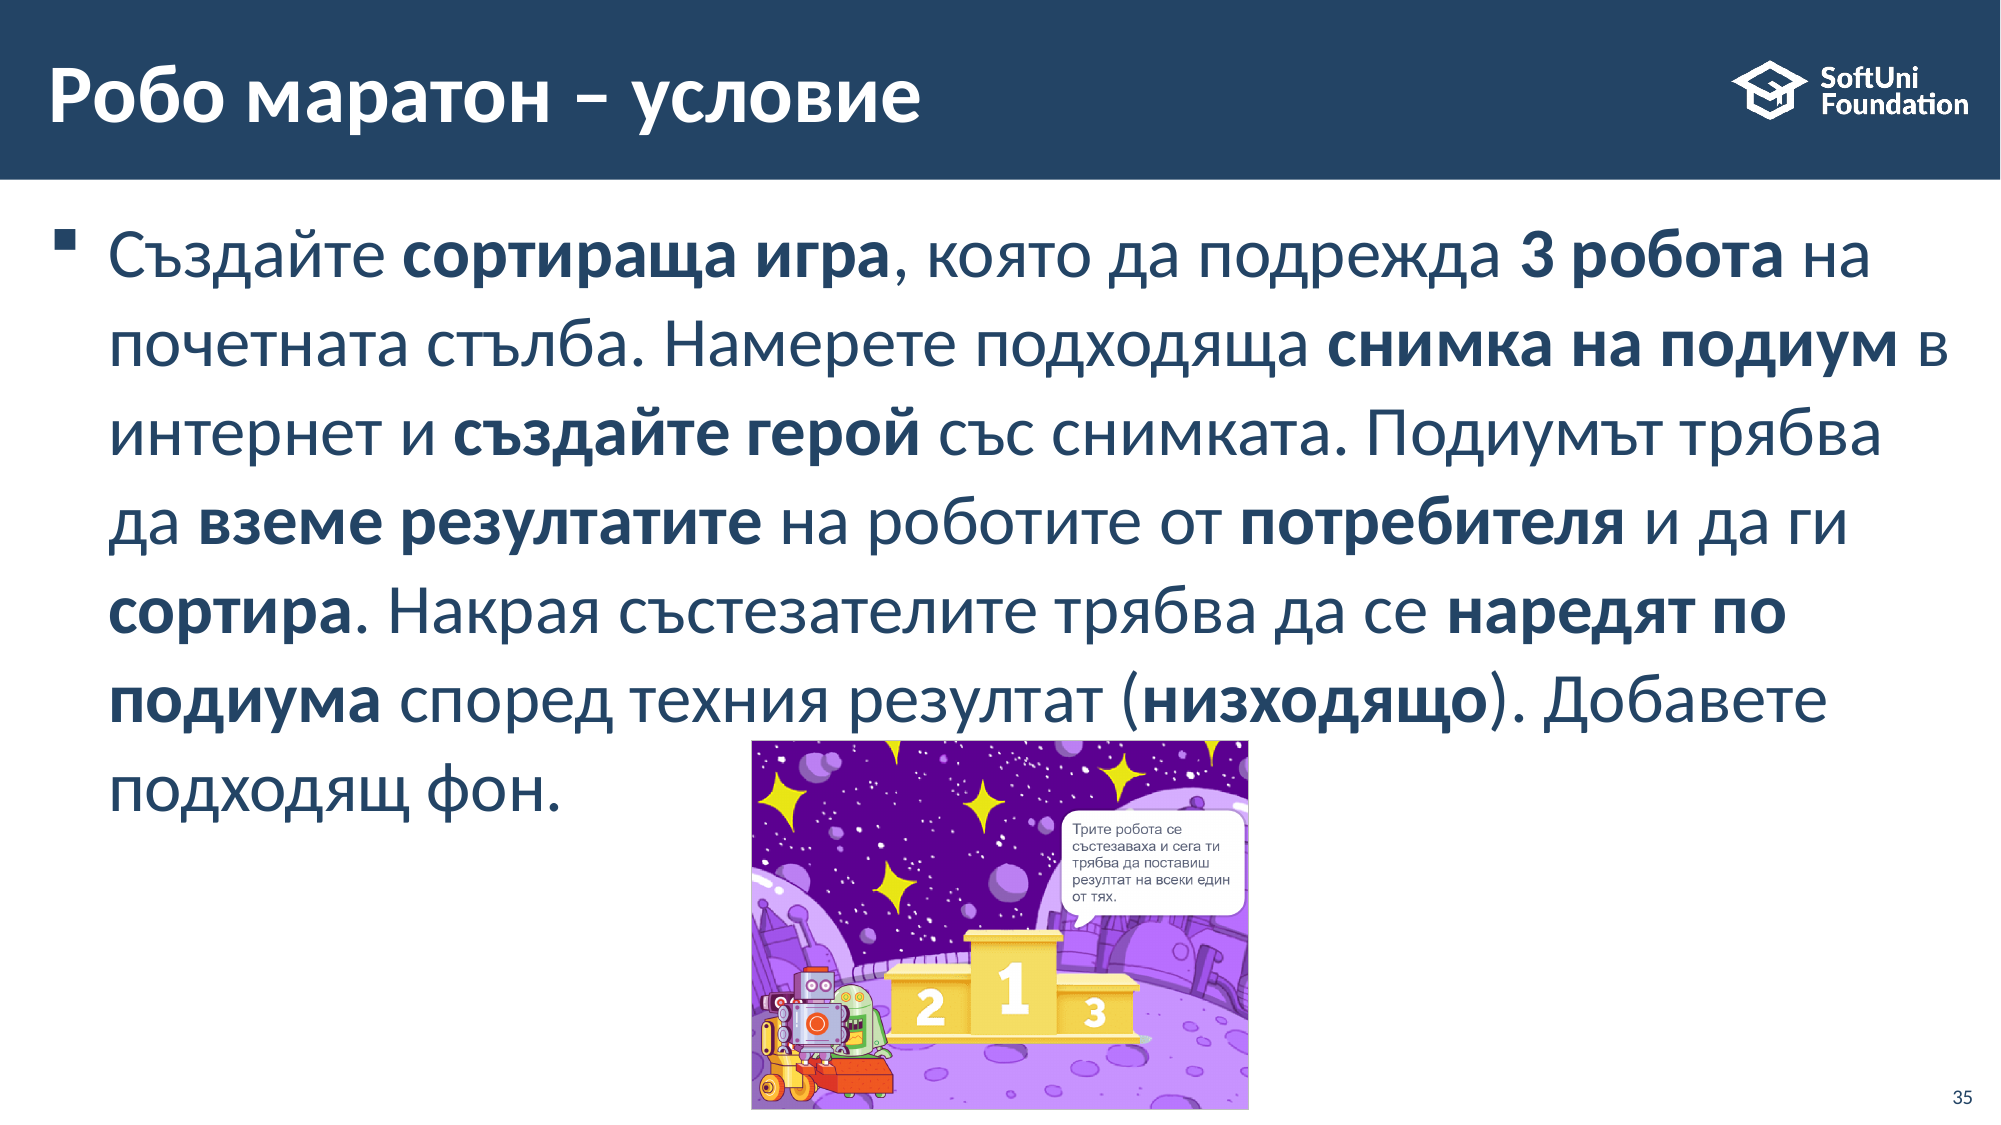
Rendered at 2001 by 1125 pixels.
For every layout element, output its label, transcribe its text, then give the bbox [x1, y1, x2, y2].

title Робо маратон – условие [31, 16, 1716, 162]
picture [751, 740, 1249, 1110]
picture [1731, 60, 1968, 120]
list Създайте сортираща игра, която да подрежда 3 робота на почетната стълба. Намерете подходяща снимка на подиум в интернет и създайте герой със снимката. Подиумът трябва да вземе резултатите на роботите от потребителя и да ги сортира. Накрая състезателите трябва да се наредят по подиума според техния резултат (низходящо). Добавете подходящ фон. [31, 196, 1970, 1104]
slide_number 35 [1927, 1067, 1989, 1117]
